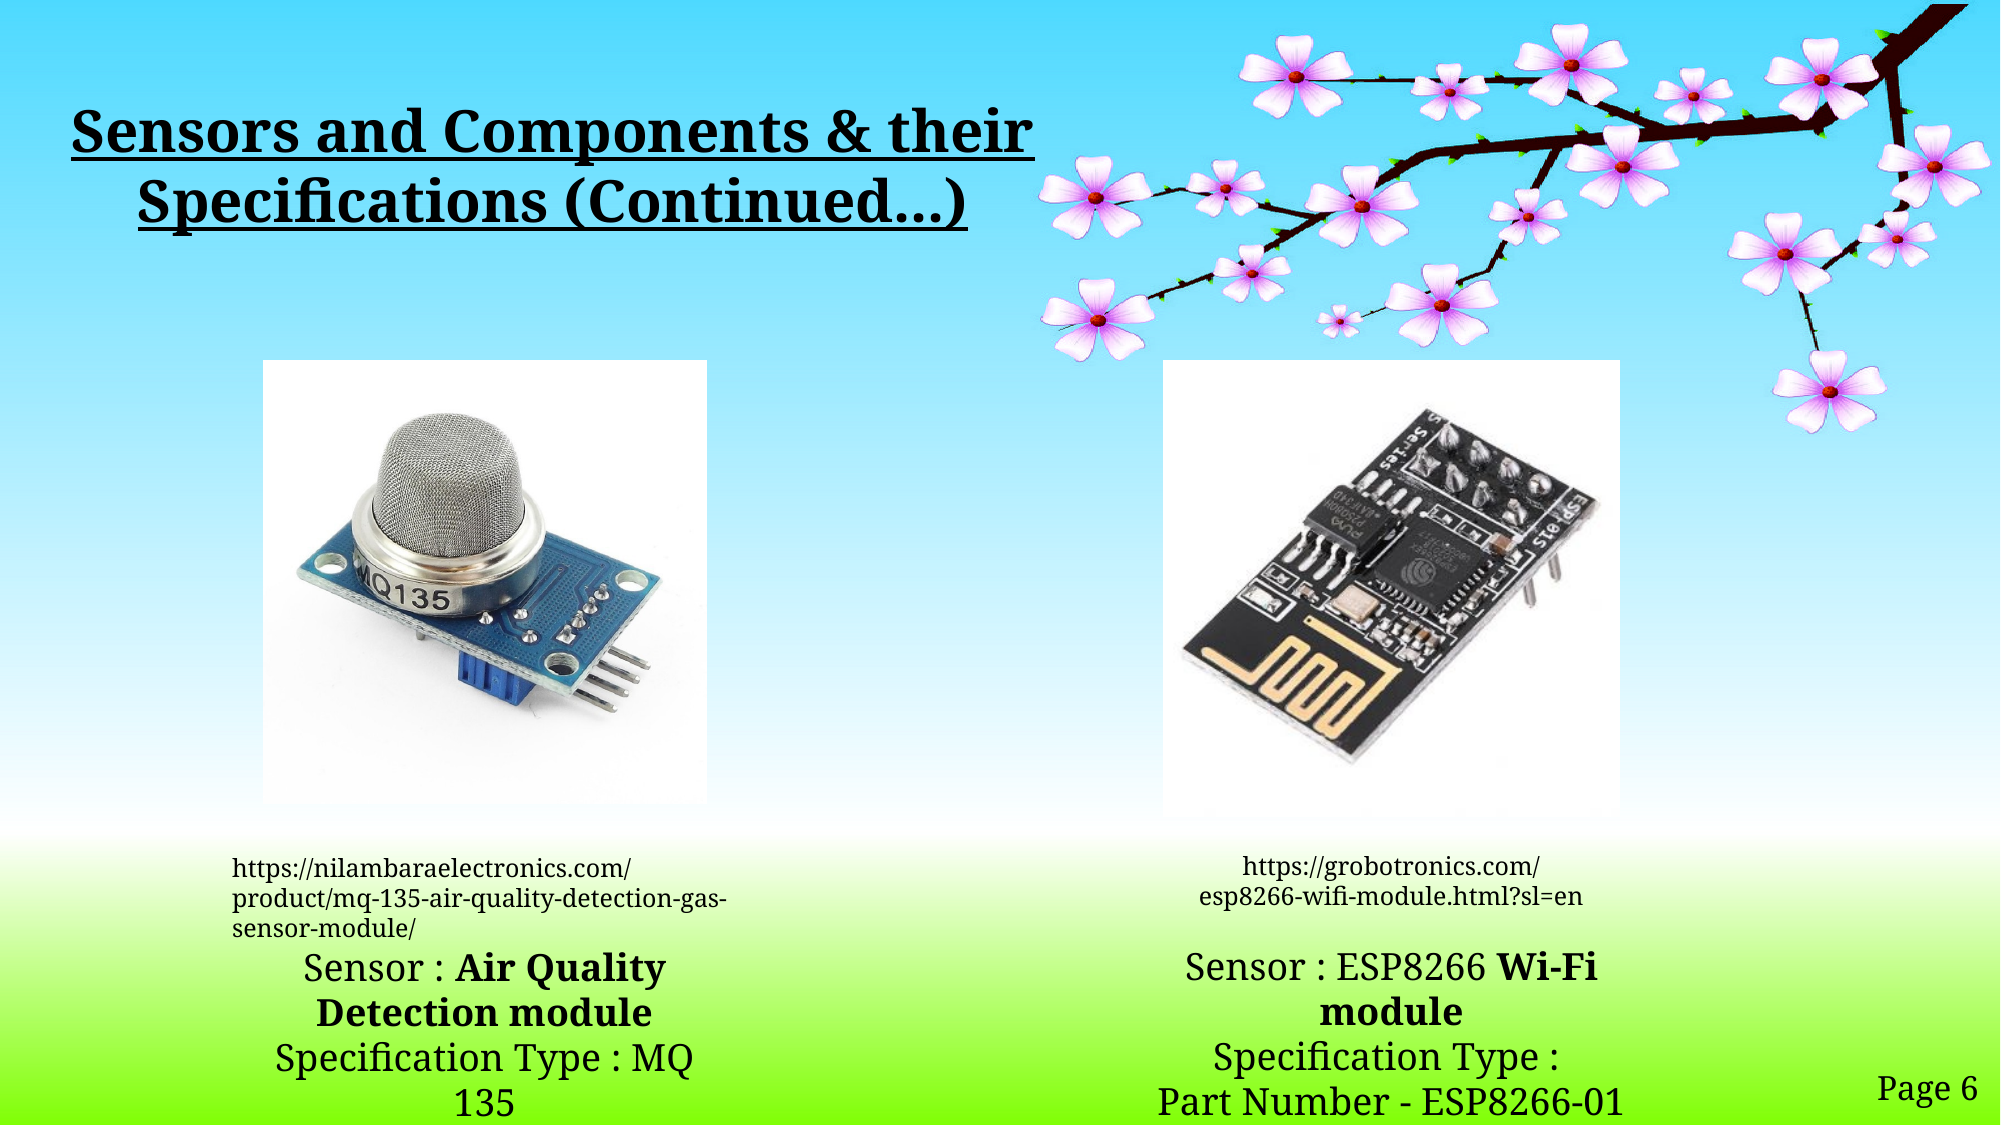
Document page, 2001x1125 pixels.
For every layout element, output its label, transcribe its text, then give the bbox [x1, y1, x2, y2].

text_box Sensors and Components & their Specifications (Continued...) [48, 86, 1058, 242]
text_box https://nilambaraelectronics.com/product/mq-135-air-quality-detection-gas-sensor-module/ [217, 845, 753, 951]
text_box Sensor : Air Quality Detection module Specification Type : MQ 135 [249, 951, 721, 1125]
text_box https://grobotronics.com/esp8266-wifi-module.html?sl=en [1177, 843, 1606, 918]
text_box Page 6 [1862, 1059, 2000, 1115]
picture [0, 0, 2001, 1125]
text_box Sensor : ESP8266 Wi-Fi module Specification Type : Part Number - ESP8266-01 [1119, 935, 1664, 1125]
